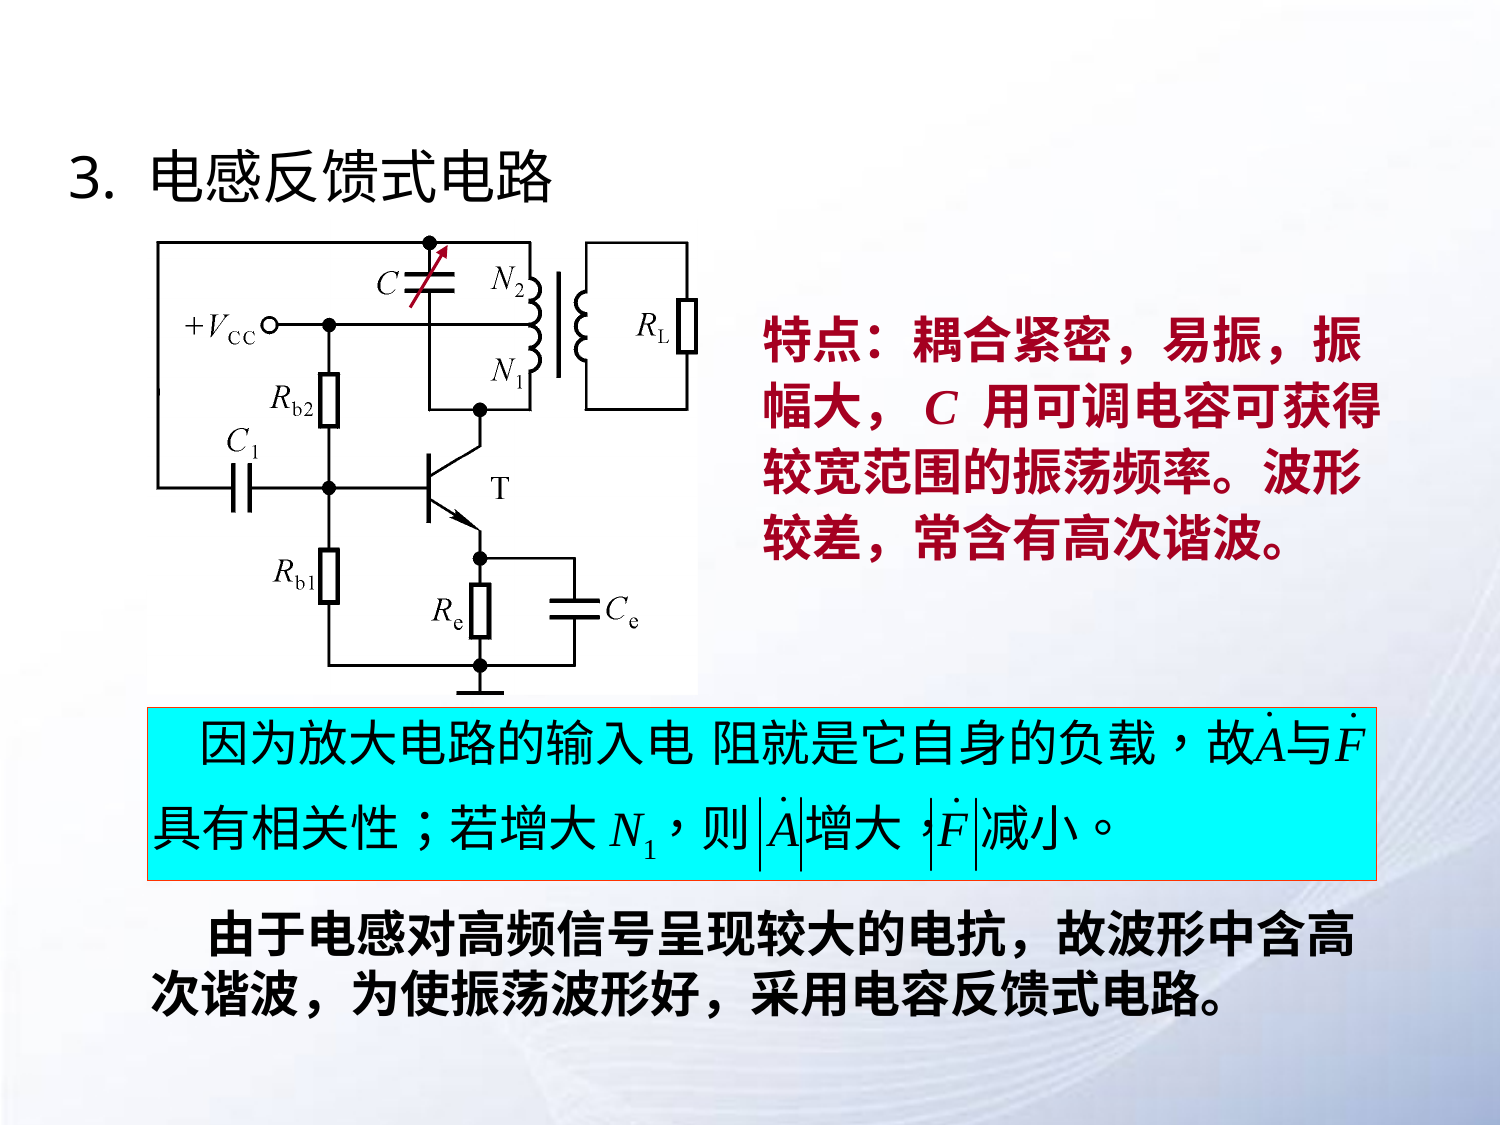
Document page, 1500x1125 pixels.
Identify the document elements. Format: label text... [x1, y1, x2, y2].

text_box 特点：耦合紧密，易振，振幅大，C 用可调电容可获得较宽范围的振荡频率。波形较差，常含有高次谐波。 [747, 294, 1398, 574]
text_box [147, 707, 1377, 881]
text_box 由于电感对高频信号呈现较大的电抗，故波形中含高次谐波，为使振荡波形好，采用电容反馈式电路。 [135, 894, 1386, 1030]
title 3. 电感反馈式电路 [52, 136, 727, 214]
picture [0, 0, 1500, 1125]
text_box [147, 219, 698, 696]
